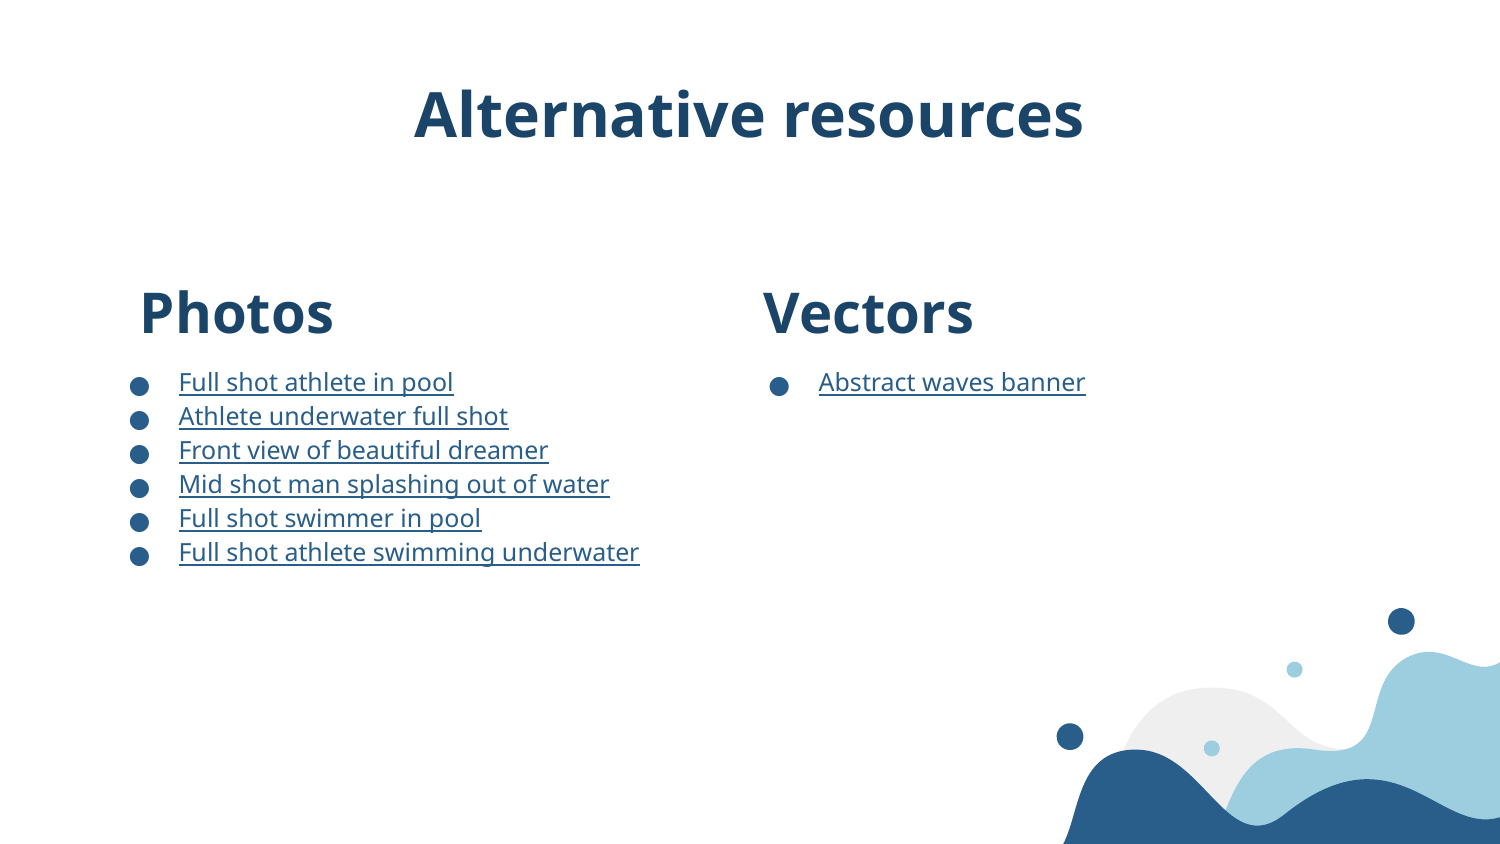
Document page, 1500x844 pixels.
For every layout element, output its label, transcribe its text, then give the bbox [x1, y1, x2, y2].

subtitle Vectors [748, 251, 1079, 330]
subtitle Full shot athlete in pool Athlete underwater full shot Front view of beautiful dreamer Mid shot man splashing out of water Full shot swimmer in pool Full shot athlete swimming underwater [88, 351, 718, 756]
title Alternative resources [88, 59, 1412, 154]
subtitle Abstract waves banner [728, 351, 1358, 641]
subtitle Photos [124, 251, 455, 330]
